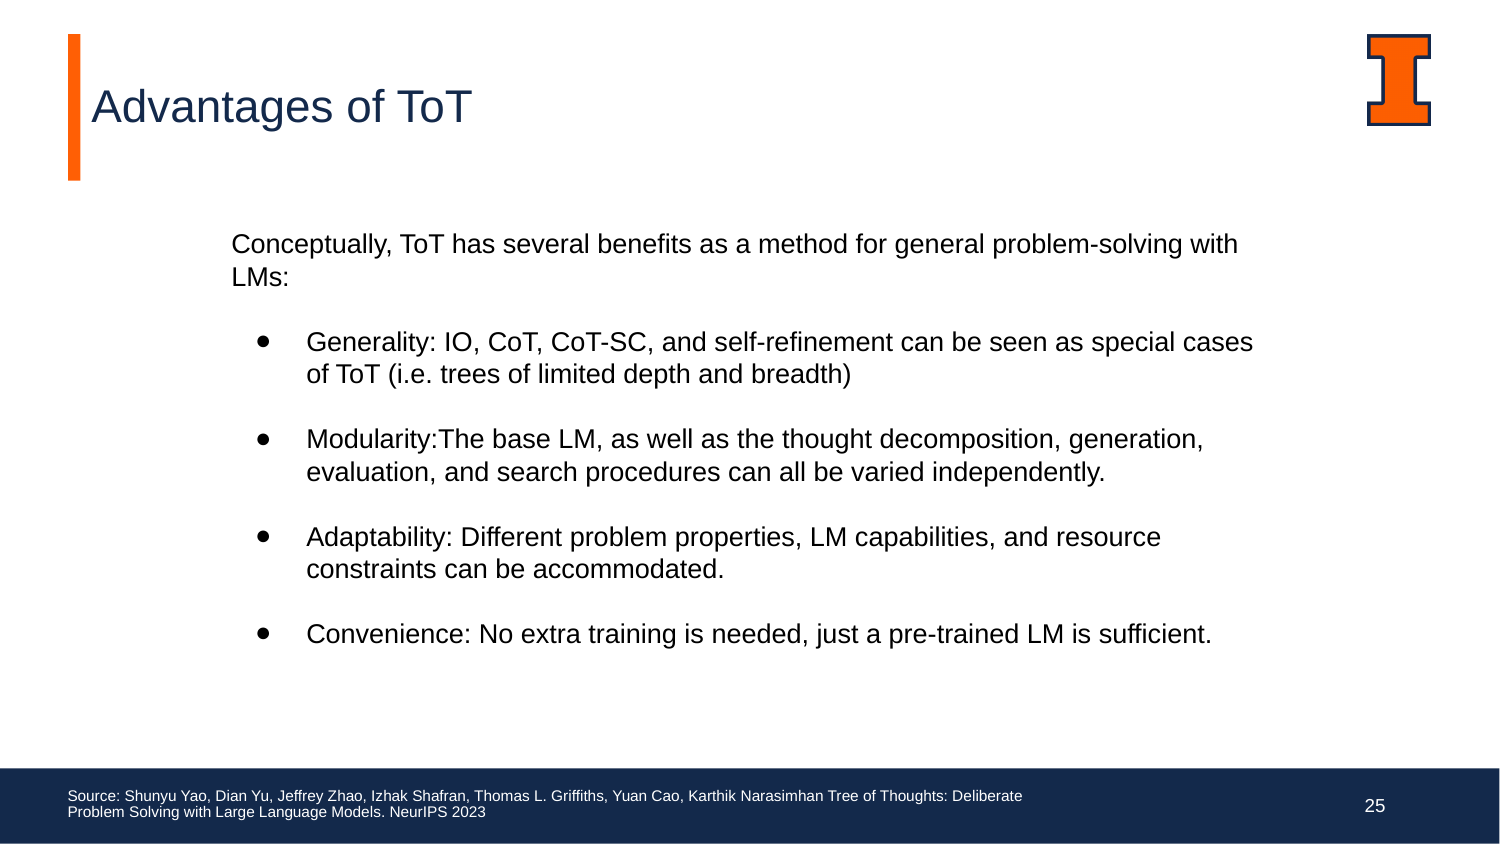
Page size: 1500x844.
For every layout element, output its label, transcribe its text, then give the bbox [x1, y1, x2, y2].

slide_number ‹#› [1059, 782, 1397, 827]
list Source: Shunyu Yao, Dian Yu, Jeffrey Zhao, Izhak Shafran, Thomas L. Griffiths, Yuan Cao, Karthik Narasimhan Tree of Thoughts: Deliberate Problem Solving with Large Language Models. NeurIPS 2023 [56, 782, 1059, 827]
text_box Conceptually, ToT has several benefits as a method for general problem-solving with LMs: Generality: IO, CoT, CoT-SC, and self-refinement can be seen as special cases of ToT (i.e. trees of limited depth and breadth) Modularity:The base LM, as well as the thought decomposition, generation, evaluation, and search procedures can all be varied independently. Adaptability: Different problem properties, LM capabilities, and resource constraints can be accommodated. Convenience: No extra training is needed, just a pre-trained LM is sufficient. [216, 211, 1274, 664]
picture [1367, 34, 1431, 126]
title Advantages of ToT [80, 34, 1357, 181]
